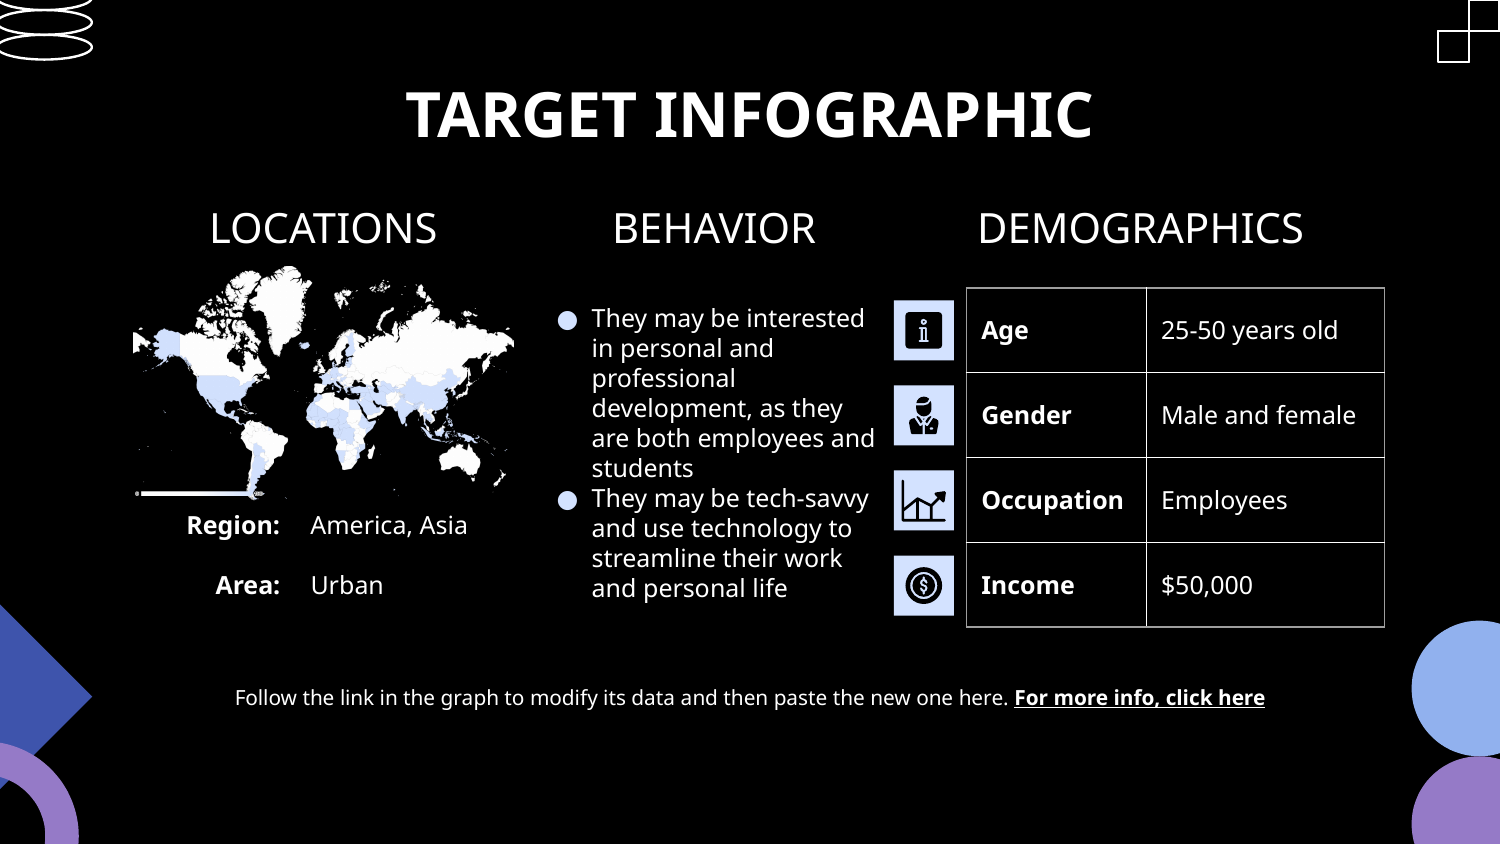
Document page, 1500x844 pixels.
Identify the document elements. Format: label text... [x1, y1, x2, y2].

table_cell Male and female [1147, 373, 1384, 457]
text_box [894, 555, 954, 616]
text_box [894, 385, 954, 446]
picture [133, 265, 514, 502]
text_box [894, 470, 954, 531]
text_box [901, 479, 946, 522]
text_box BEHAVIOR [532, 207, 897, 268]
table_header Age [967, 289, 1146, 372]
subtitle Follow the link in the graph to modify its data and then paste the new one here. For more info, click here [118, 669, 1382, 730]
table_cell Employees [1147, 458, 1384, 542]
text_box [908, 396, 940, 435]
table_cell Gender [967, 373, 1146, 457]
table_cell $50,000 [1147, 543, 1384, 626]
table_header 25-50 years old [1147, 289, 1384, 372]
table_cell Income [967, 543, 1146, 626]
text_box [905, 566, 943, 605]
text_box DEMOGRAPHICS [897, 207, 1385, 268]
text_box Area: [151, 555, 295, 616]
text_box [905, 311, 943, 349]
title TARGET INFOGRAPHIC [118, 60, 1382, 150]
table_cell Occupation [967, 458, 1146, 542]
subtitle They may be interested in personal and professional development, as they are both employees and students They may be tech-savvy and use technology to streamline their work and personal life [531, 287, 894, 643]
text_box [894, 300, 954, 361]
text_box Region: [151, 509, 295, 555]
text_box America, Asia [295, 509, 495, 555]
text_box LOCATIONS [115, 207, 532, 268]
text_box Urban [295, 555, 496, 616]
